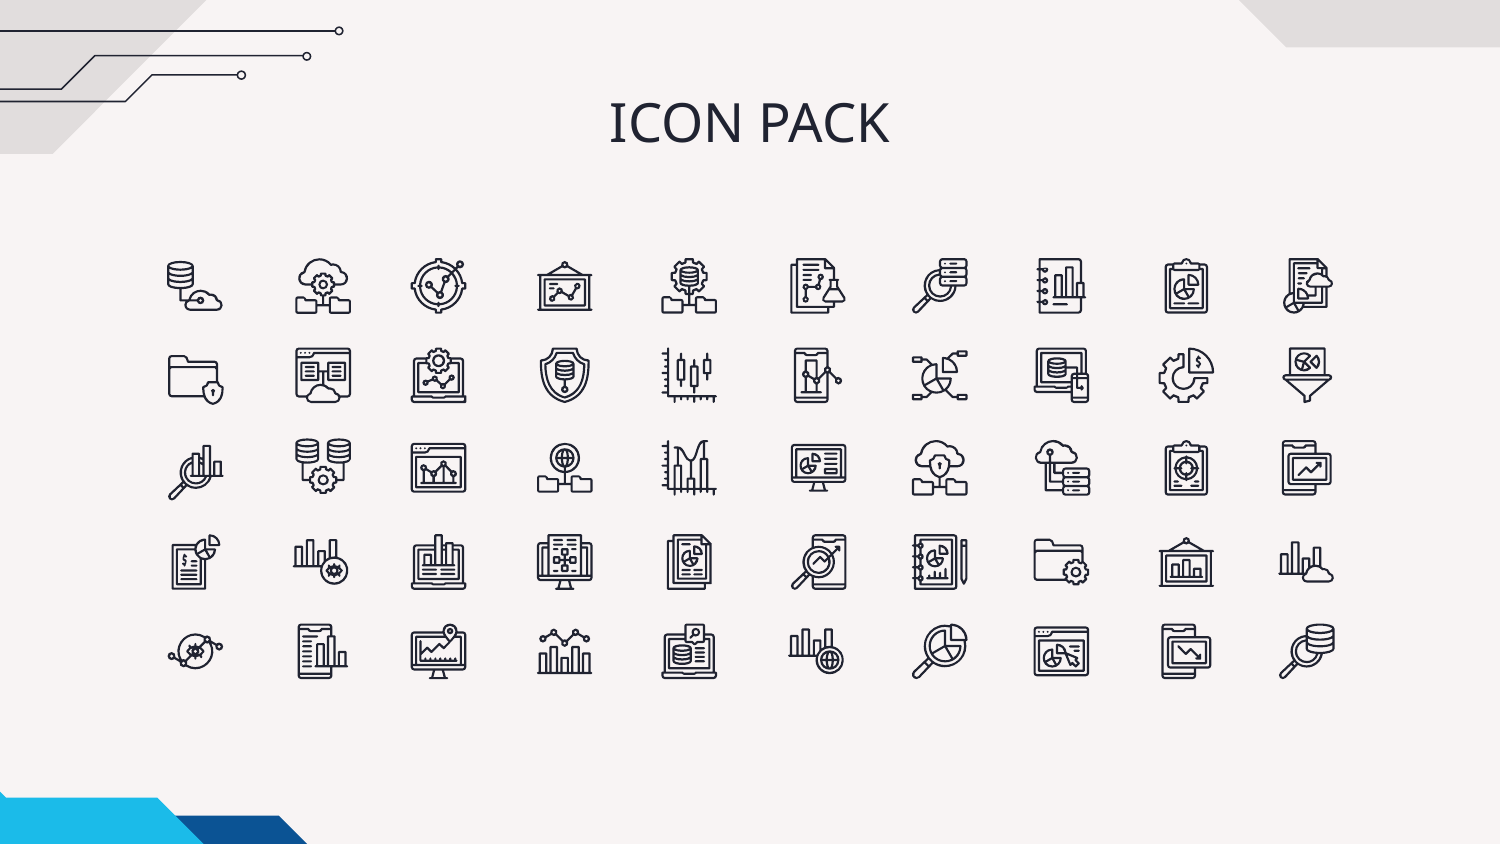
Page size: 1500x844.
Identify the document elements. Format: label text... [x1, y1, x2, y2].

text_box [793, 347, 843, 404]
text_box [295, 257, 352, 315]
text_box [410, 442, 467, 493]
text_box [1278, 623, 1335, 680]
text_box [1278, 257, 1335, 314]
text_box [790, 534, 847, 590]
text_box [536, 628, 594, 675]
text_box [666, 533, 712, 591]
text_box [292, 538, 354, 586]
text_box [910, 623, 970, 680]
text_box [168, 444, 224, 501]
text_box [539, 347, 590, 404]
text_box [1161, 623, 1212, 680]
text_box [790, 257, 848, 314]
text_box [1164, 439, 1209, 496]
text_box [410, 347, 467, 404]
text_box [295, 438, 352, 495]
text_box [167, 354, 224, 406]
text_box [661, 347, 718, 404]
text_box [1157, 536, 1215, 588]
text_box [1164, 257, 1209, 314]
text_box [536, 260, 594, 312]
title ICON PACK [118, 72, 1382, 167]
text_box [1033, 538, 1090, 586]
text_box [410, 533, 467, 591]
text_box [661, 623, 718, 680]
text_box [167, 633, 224, 670]
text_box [911, 439, 968, 496]
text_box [1280, 347, 1333, 404]
text_box [410, 258, 467, 314]
text_box [537, 442, 593, 493]
text_box [661, 440, 717, 496]
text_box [911, 350, 968, 401]
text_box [1158, 347, 1215, 404]
text_box [1278, 541, 1334, 583]
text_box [410, 623, 467, 680]
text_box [295, 347, 352, 404]
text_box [297, 623, 349, 680]
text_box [1033, 626, 1090, 677]
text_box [1035, 257, 1087, 314]
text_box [790, 443, 847, 492]
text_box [911, 533, 968, 591]
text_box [1281, 439, 1332, 496]
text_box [1032, 439, 1091, 496]
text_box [911, 257, 968, 314]
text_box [787, 628, 850, 675]
text_box [167, 260, 223, 311]
text_box [661, 258, 717, 314]
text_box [171, 533, 221, 591]
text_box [536, 533, 593, 591]
text_box [1033, 347, 1090, 404]
